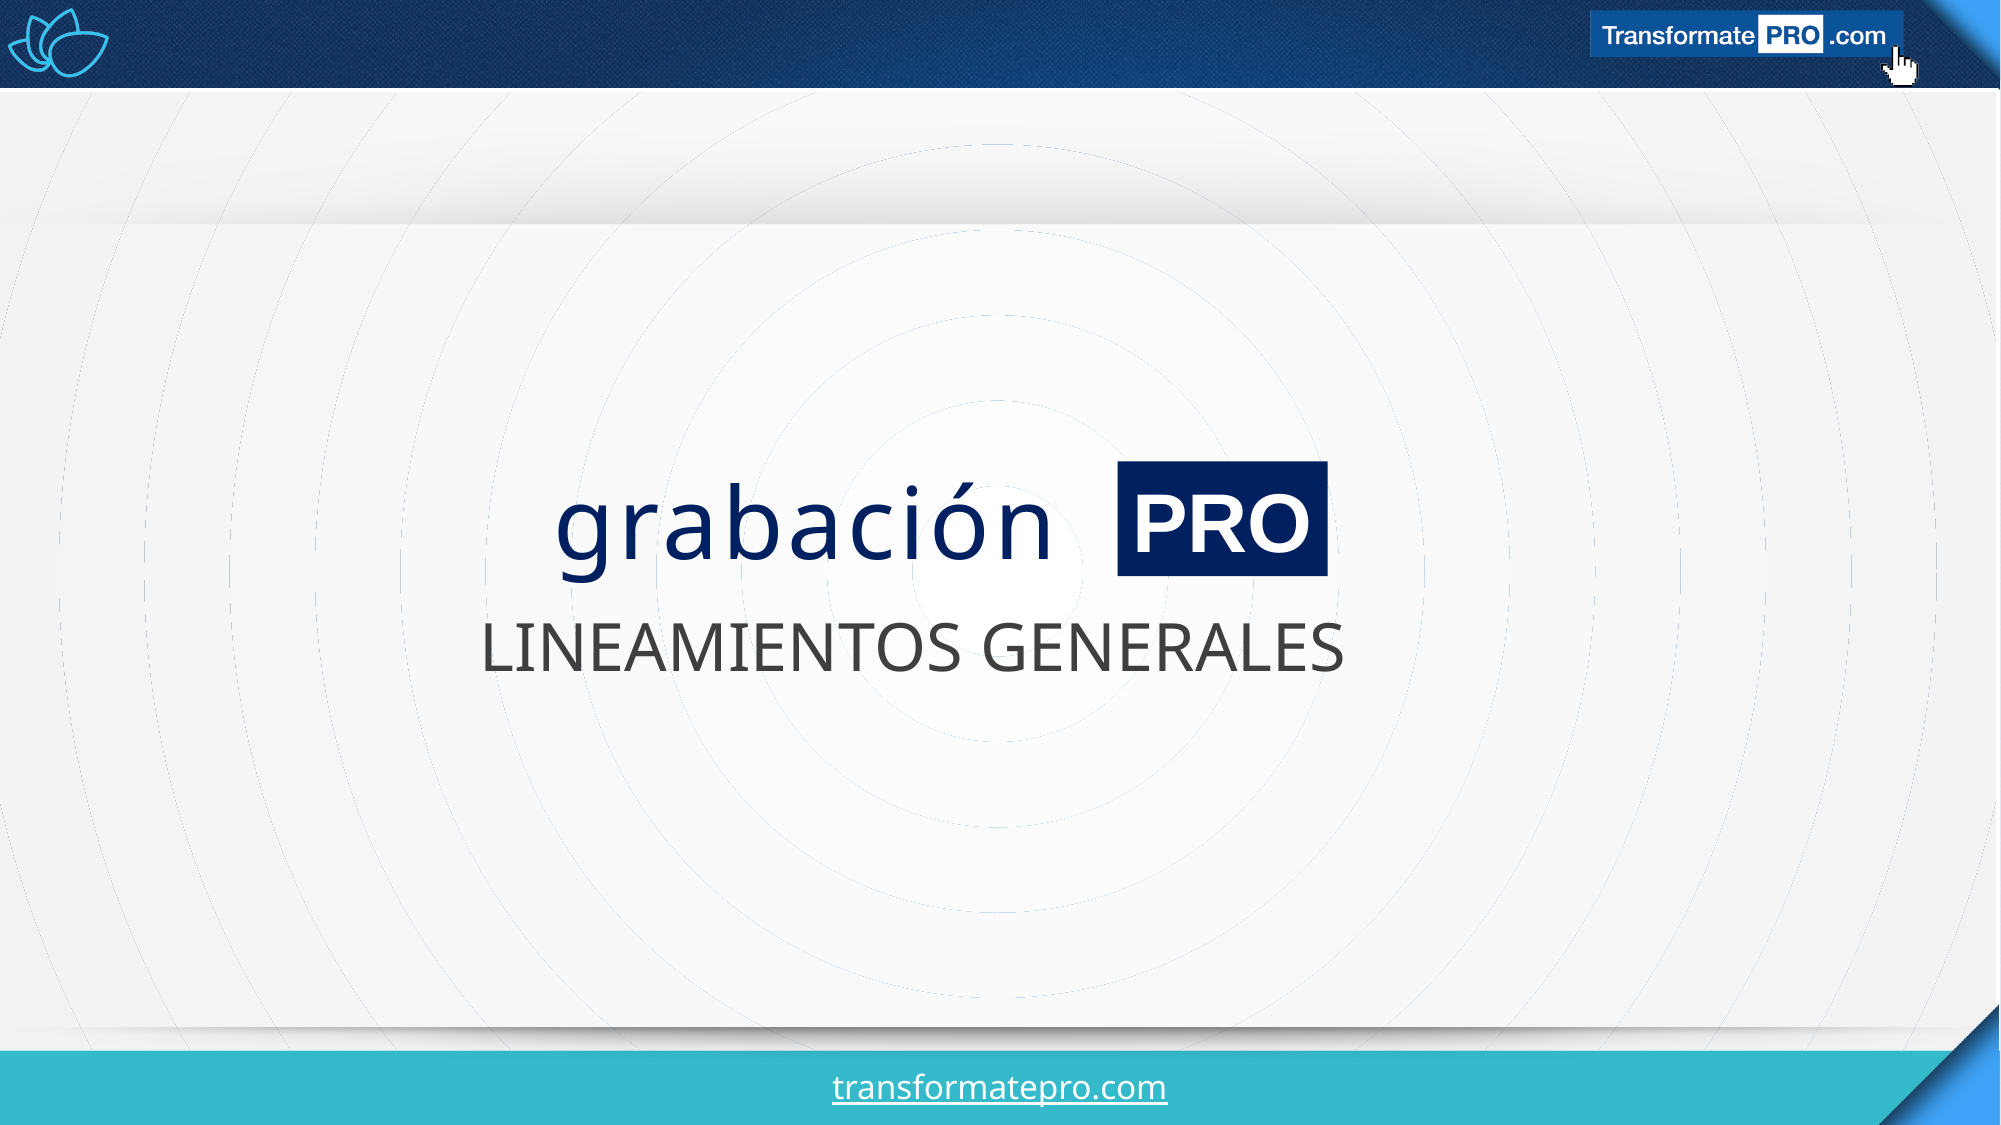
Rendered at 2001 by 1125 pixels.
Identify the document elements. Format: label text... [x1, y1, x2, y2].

text_box LINEAMIENTOS GENERALES [464, 597, 1362, 693]
title grabación [371, 375, 1240, 664]
text_box PRO [1117, 461, 1328, 577]
picture [1876, 1119, 1999, 1125]
picture [1876, 1002, 1999, 1059]
picture [0, 0, 2001, 1125]
text_box transformatepro.com [0, 1059, 2000, 1119]
picture [12, 1020, 1992, 1059]
